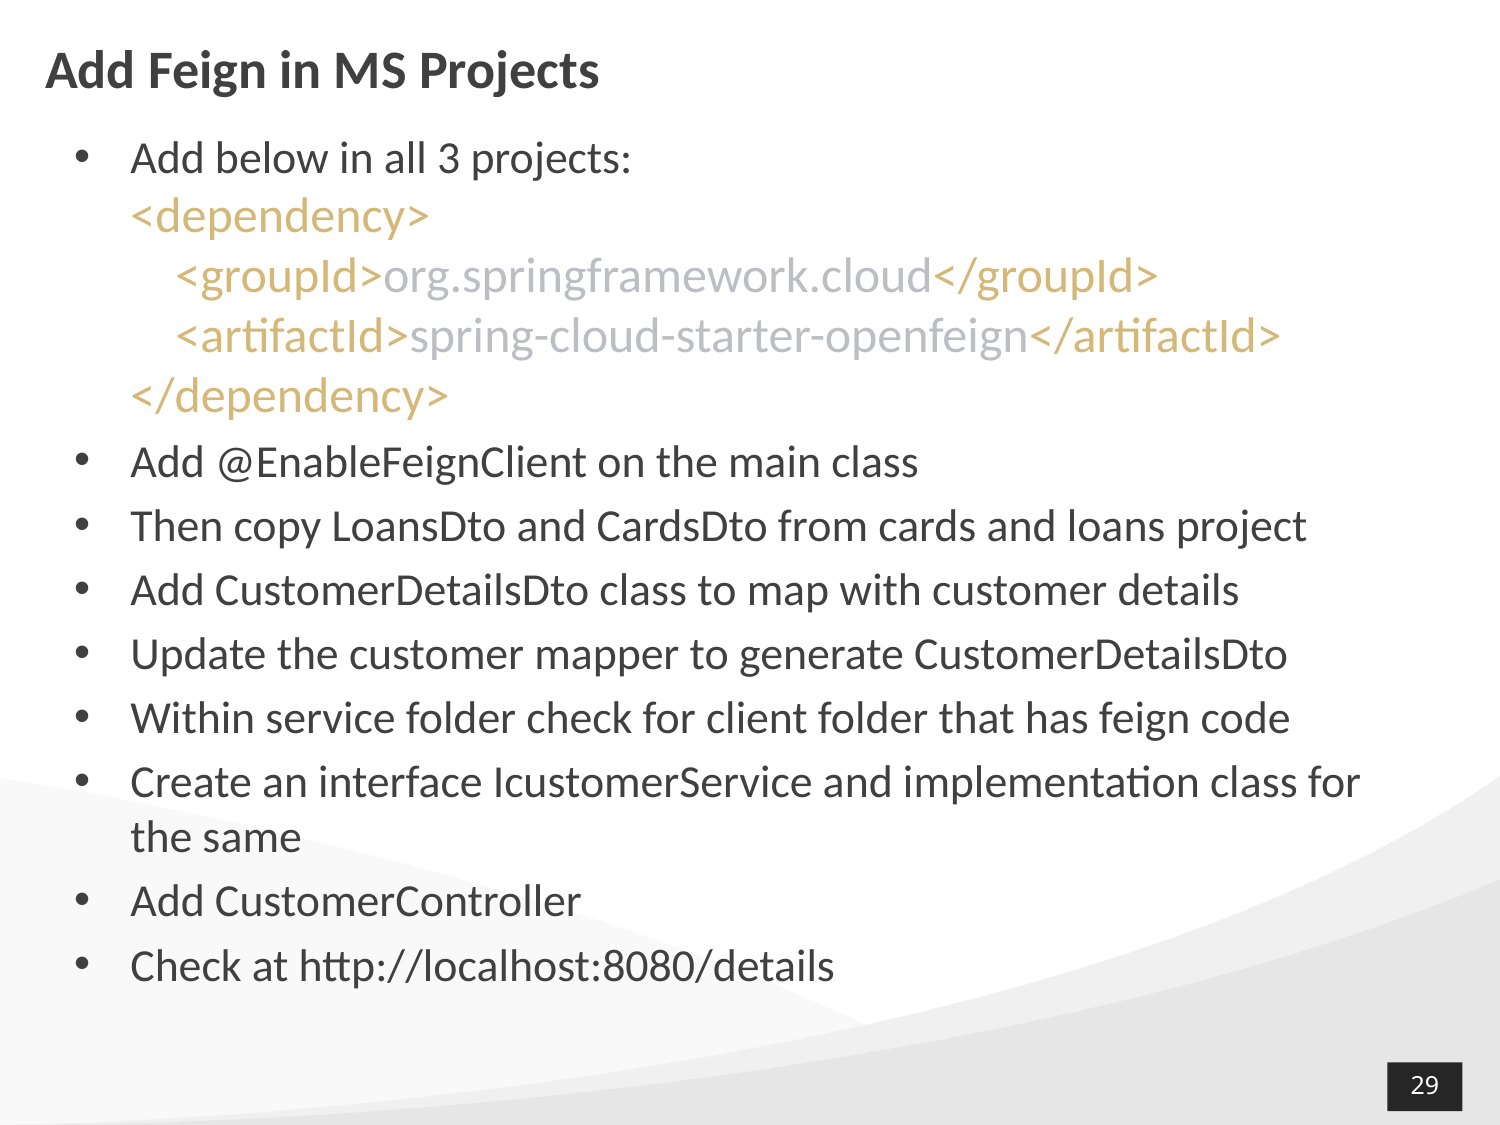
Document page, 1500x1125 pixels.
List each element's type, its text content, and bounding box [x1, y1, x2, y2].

list Add below in all 3 projects: <dependency> <groupId>org.springframework.cloud</groupId> <artifactId>spring-cloud-starter-openfeign</artifactId> </dependency> Add @EnableFeignClient on the main class Then copy LoansDto and CardsDto from cards and loans project Add CustomerDetailsDto class to map with customer details Update the customer mapper to generate CustomerDetailsDto Within service folder check for client folder that has feign code Create an interface IcustomerService and implementation class for the same Add CustomerController Check at http://localhost:8080/details [59, 120, 1438, 1075]
picture [0, 0, 1500, 1125]
title Add Feign in MS Projects [30, 21, 1478, 113]
